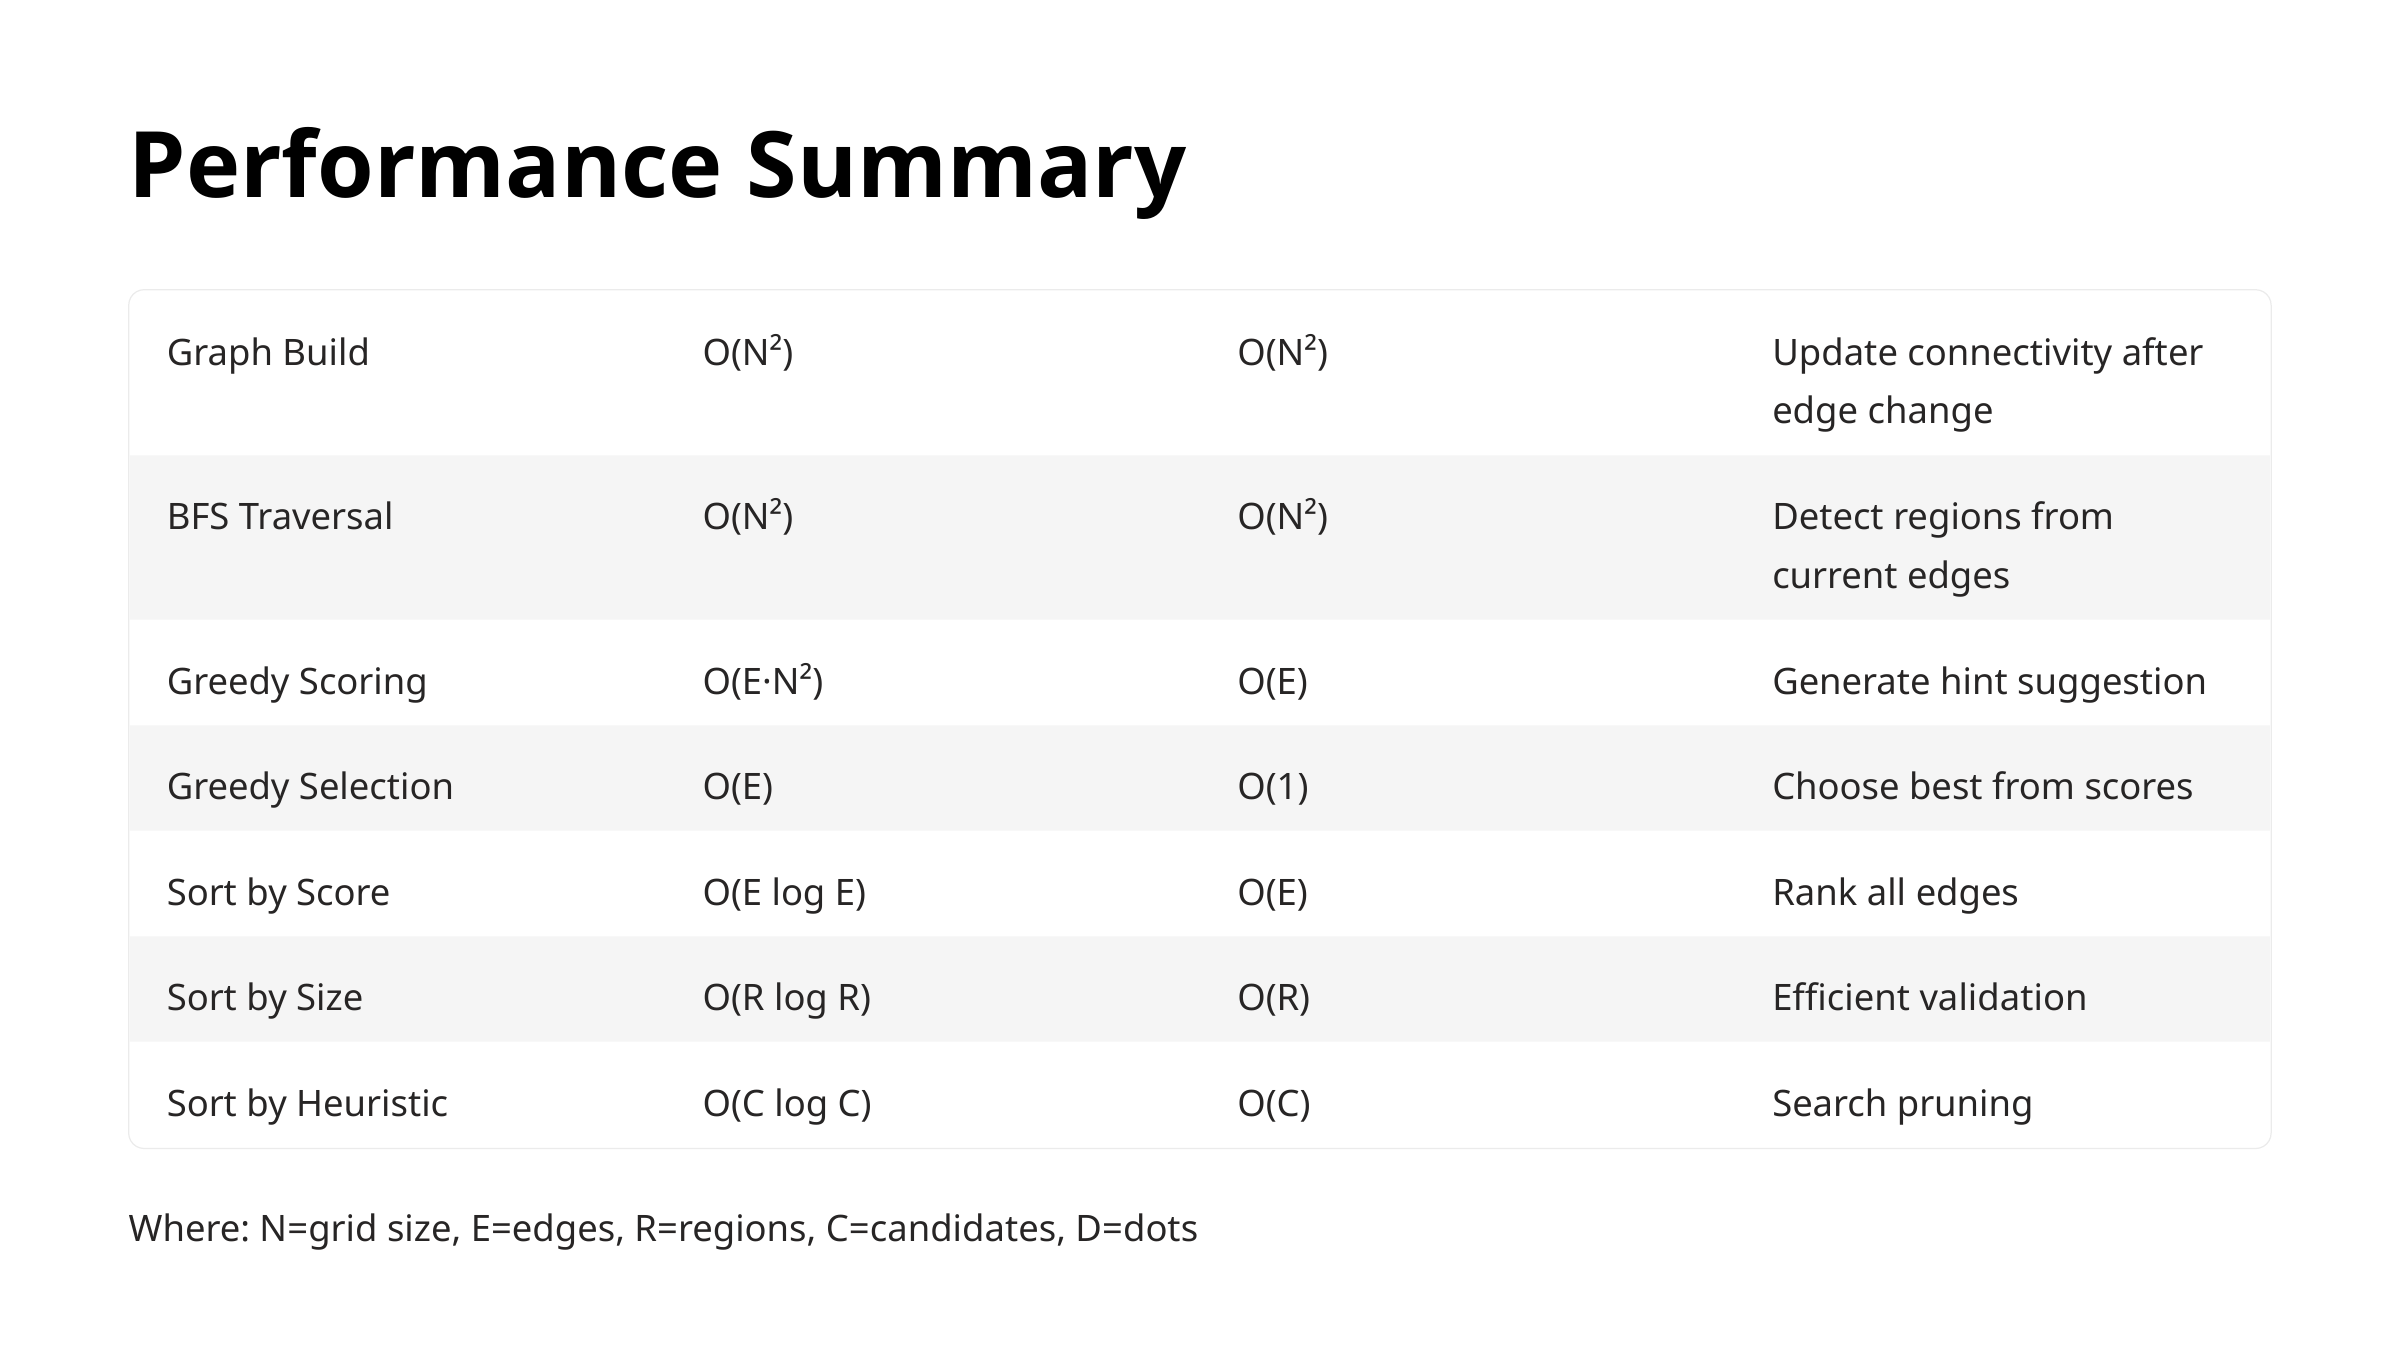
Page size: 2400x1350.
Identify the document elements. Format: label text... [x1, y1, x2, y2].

text_box Performance Summary [128, 101, 1170, 217]
text_box BFS Traversal [166, 478, 628, 538]
text_box Greedy Selection [166, 748, 628, 808]
text_box [129, 936, 2270, 1041]
text_box O(R) [1237, 959, 1698, 1019]
text_box Rank all edges [1772, 854, 2234, 913]
text_box O(C log C) [702, 1065, 1163, 1124]
text_box O(E) [1237, 854, 1698, 913]
text_box O(1) [1237, 748, 1698, 808]
text_box O(N²) [702, 314, 1163, 374]
text_box Sort by Size [166, 959, 628, 1019]
text_box Update connectivity after edge change [1772, 314, 2234, 432]
text_box Detect regions from current edges [1772, 478, 2234, 597]
text_box Sort by Score [166, 854, 628, 913]
text_box [129, 291, 2270, 455]
text_box Search pruning [1772, 1065, 2234, 1124]
text_box O(R log R) [702, 959, 1163, 1019]
text_box O(E) [702, 748, 1163, 808]
text_box O(E) [1237, 643, 1698, 702]
text_box [129, 1041, 2270, 1148]
text_box Choose best from scores [1772, 748, 2234, 808]
text_box [129, 725, 2270, 830]
text_box Sort by Heuristic [166, 1065, 628, 1124]
text_box O(C) [1237, 1065, 1698, 1124]
text_box [129, 830, 2270, 936]
text_box Greedy Scoring [166, 643, 628, 702]
text_box O(E·N²) [702, 643, 1163, 702]
text_box Generate hint suggestion [1772, 643, 2234, 702]
text_box Graph Build [166, 314, 628, 374]
text_box O(N²) [702, 478, 1163, 538]
text_box O(N²) [1237, 478, 1698, 538]
text_box Where: N=grid size, E=edges, R=regions, C=candidates, D=dots [128, 1189, 2272, 1249]
text_box O(E log E) [702, 854, 1163, 913]
text_box [129, 619, 2270, 725]
text_box [129, 455, 2270, 619]
text_box Efficient validation [1772, 959, 2234, 1019]
text_box O(N²) [1237, 314, 1698, 374]
